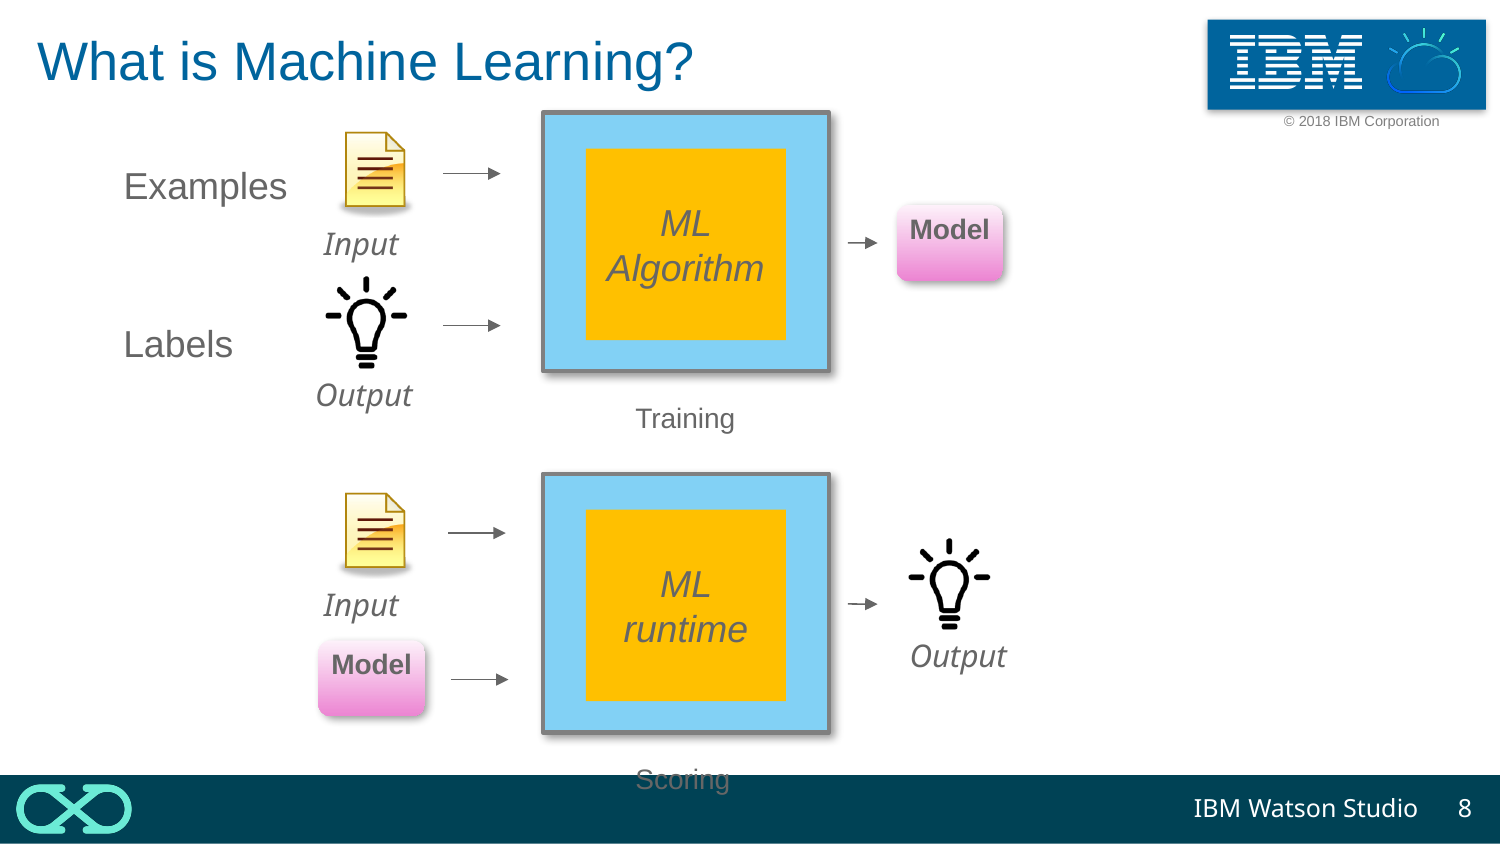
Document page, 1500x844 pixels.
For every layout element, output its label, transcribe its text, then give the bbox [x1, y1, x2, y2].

text_box Output [300, 368, 428, 421]
text_box Examples [108, 154, 303, 215]
text_box [541, 110, 831, 373]
text_box [541, 472, 831, 735]
text_box ML Algorithm [584, 146, 788, 342]
text_box Scoring [620, 754, 753, 803]
picture [313, 265, 415, 381]
text_box Output [894, 629, 1022, 682]
text_box Input [309, 216, 414, 268]
text_box Model [896, 204, 1004, 281]
picture [17, 785, 131, 833]
picture [328, 487, 421, 579]
picture [328, 125, 421, 218]
text_box Training [620, 392, 758, 442]
text_box Input [309, 577, 414, 631]
picture [1380, 22, 1469, 99]
text_box ML runtime [584, 508, 788, 703]
picture [896, 526, 999, 642]
text_box Model [318, 640, 425, 717]
title What is Machine Learning? [37, 33, 713, 96]
text_box Labels [108, 312, 249, 373]
